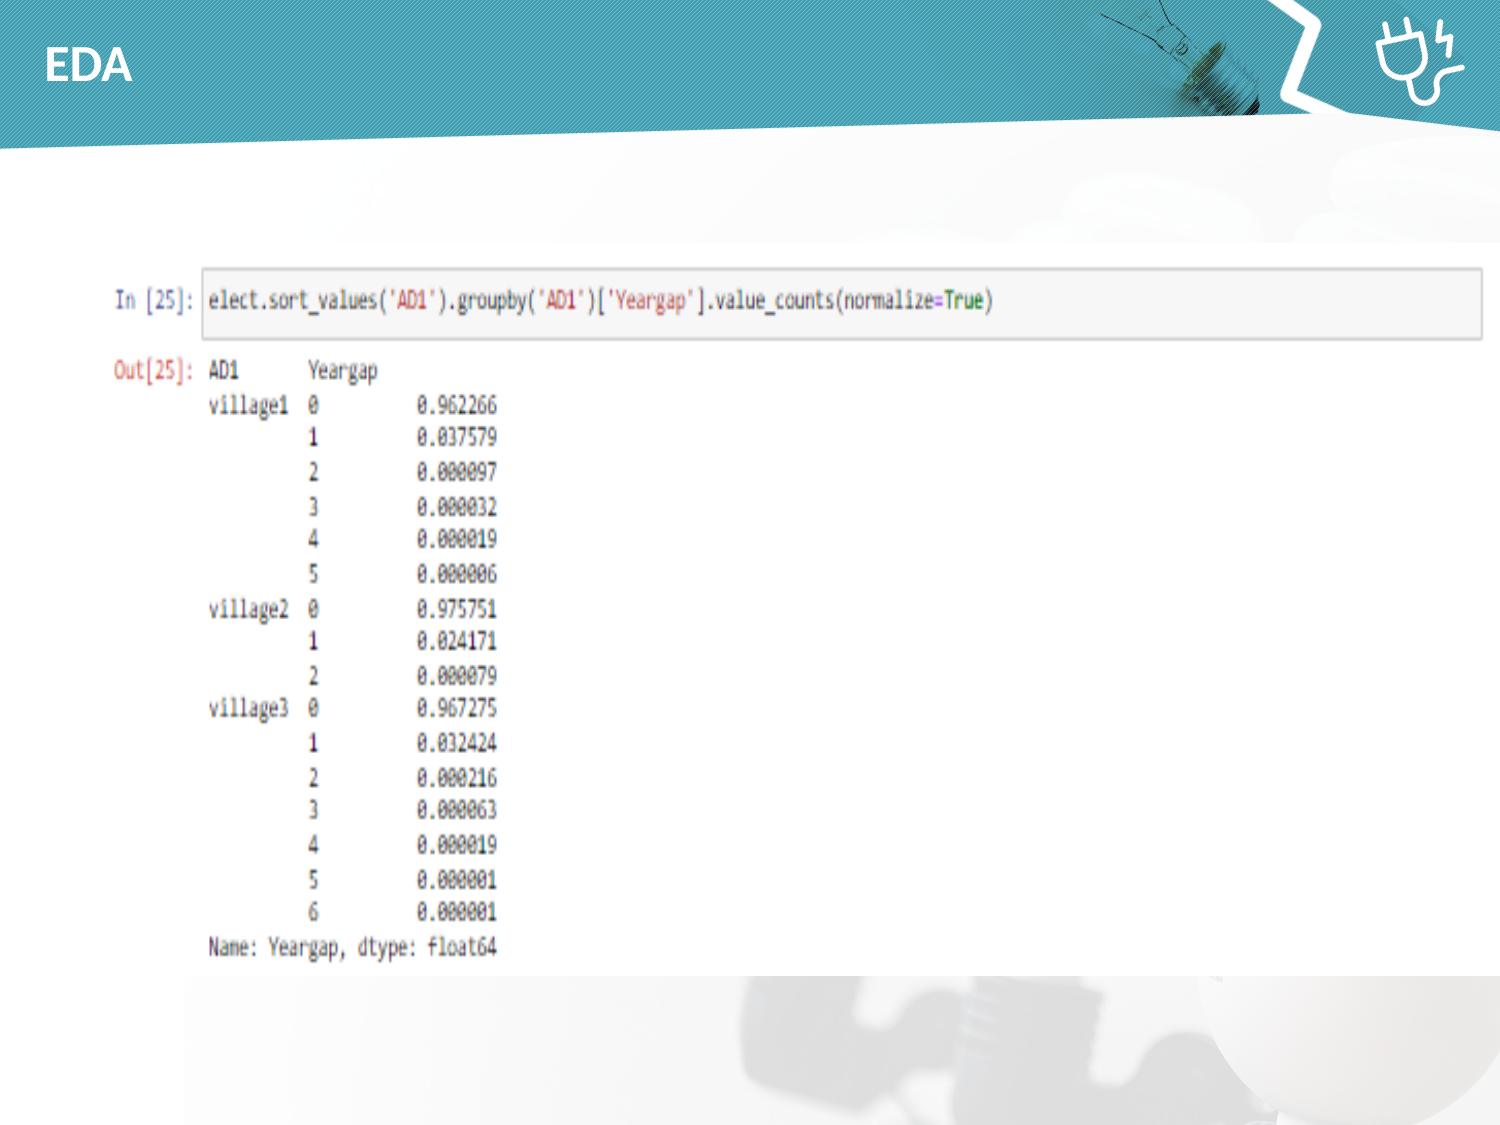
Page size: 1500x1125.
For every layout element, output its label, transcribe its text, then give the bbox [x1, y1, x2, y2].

title EDA [29, 0, 1287, 127]
picture [0, 0, 1500, 1125]
